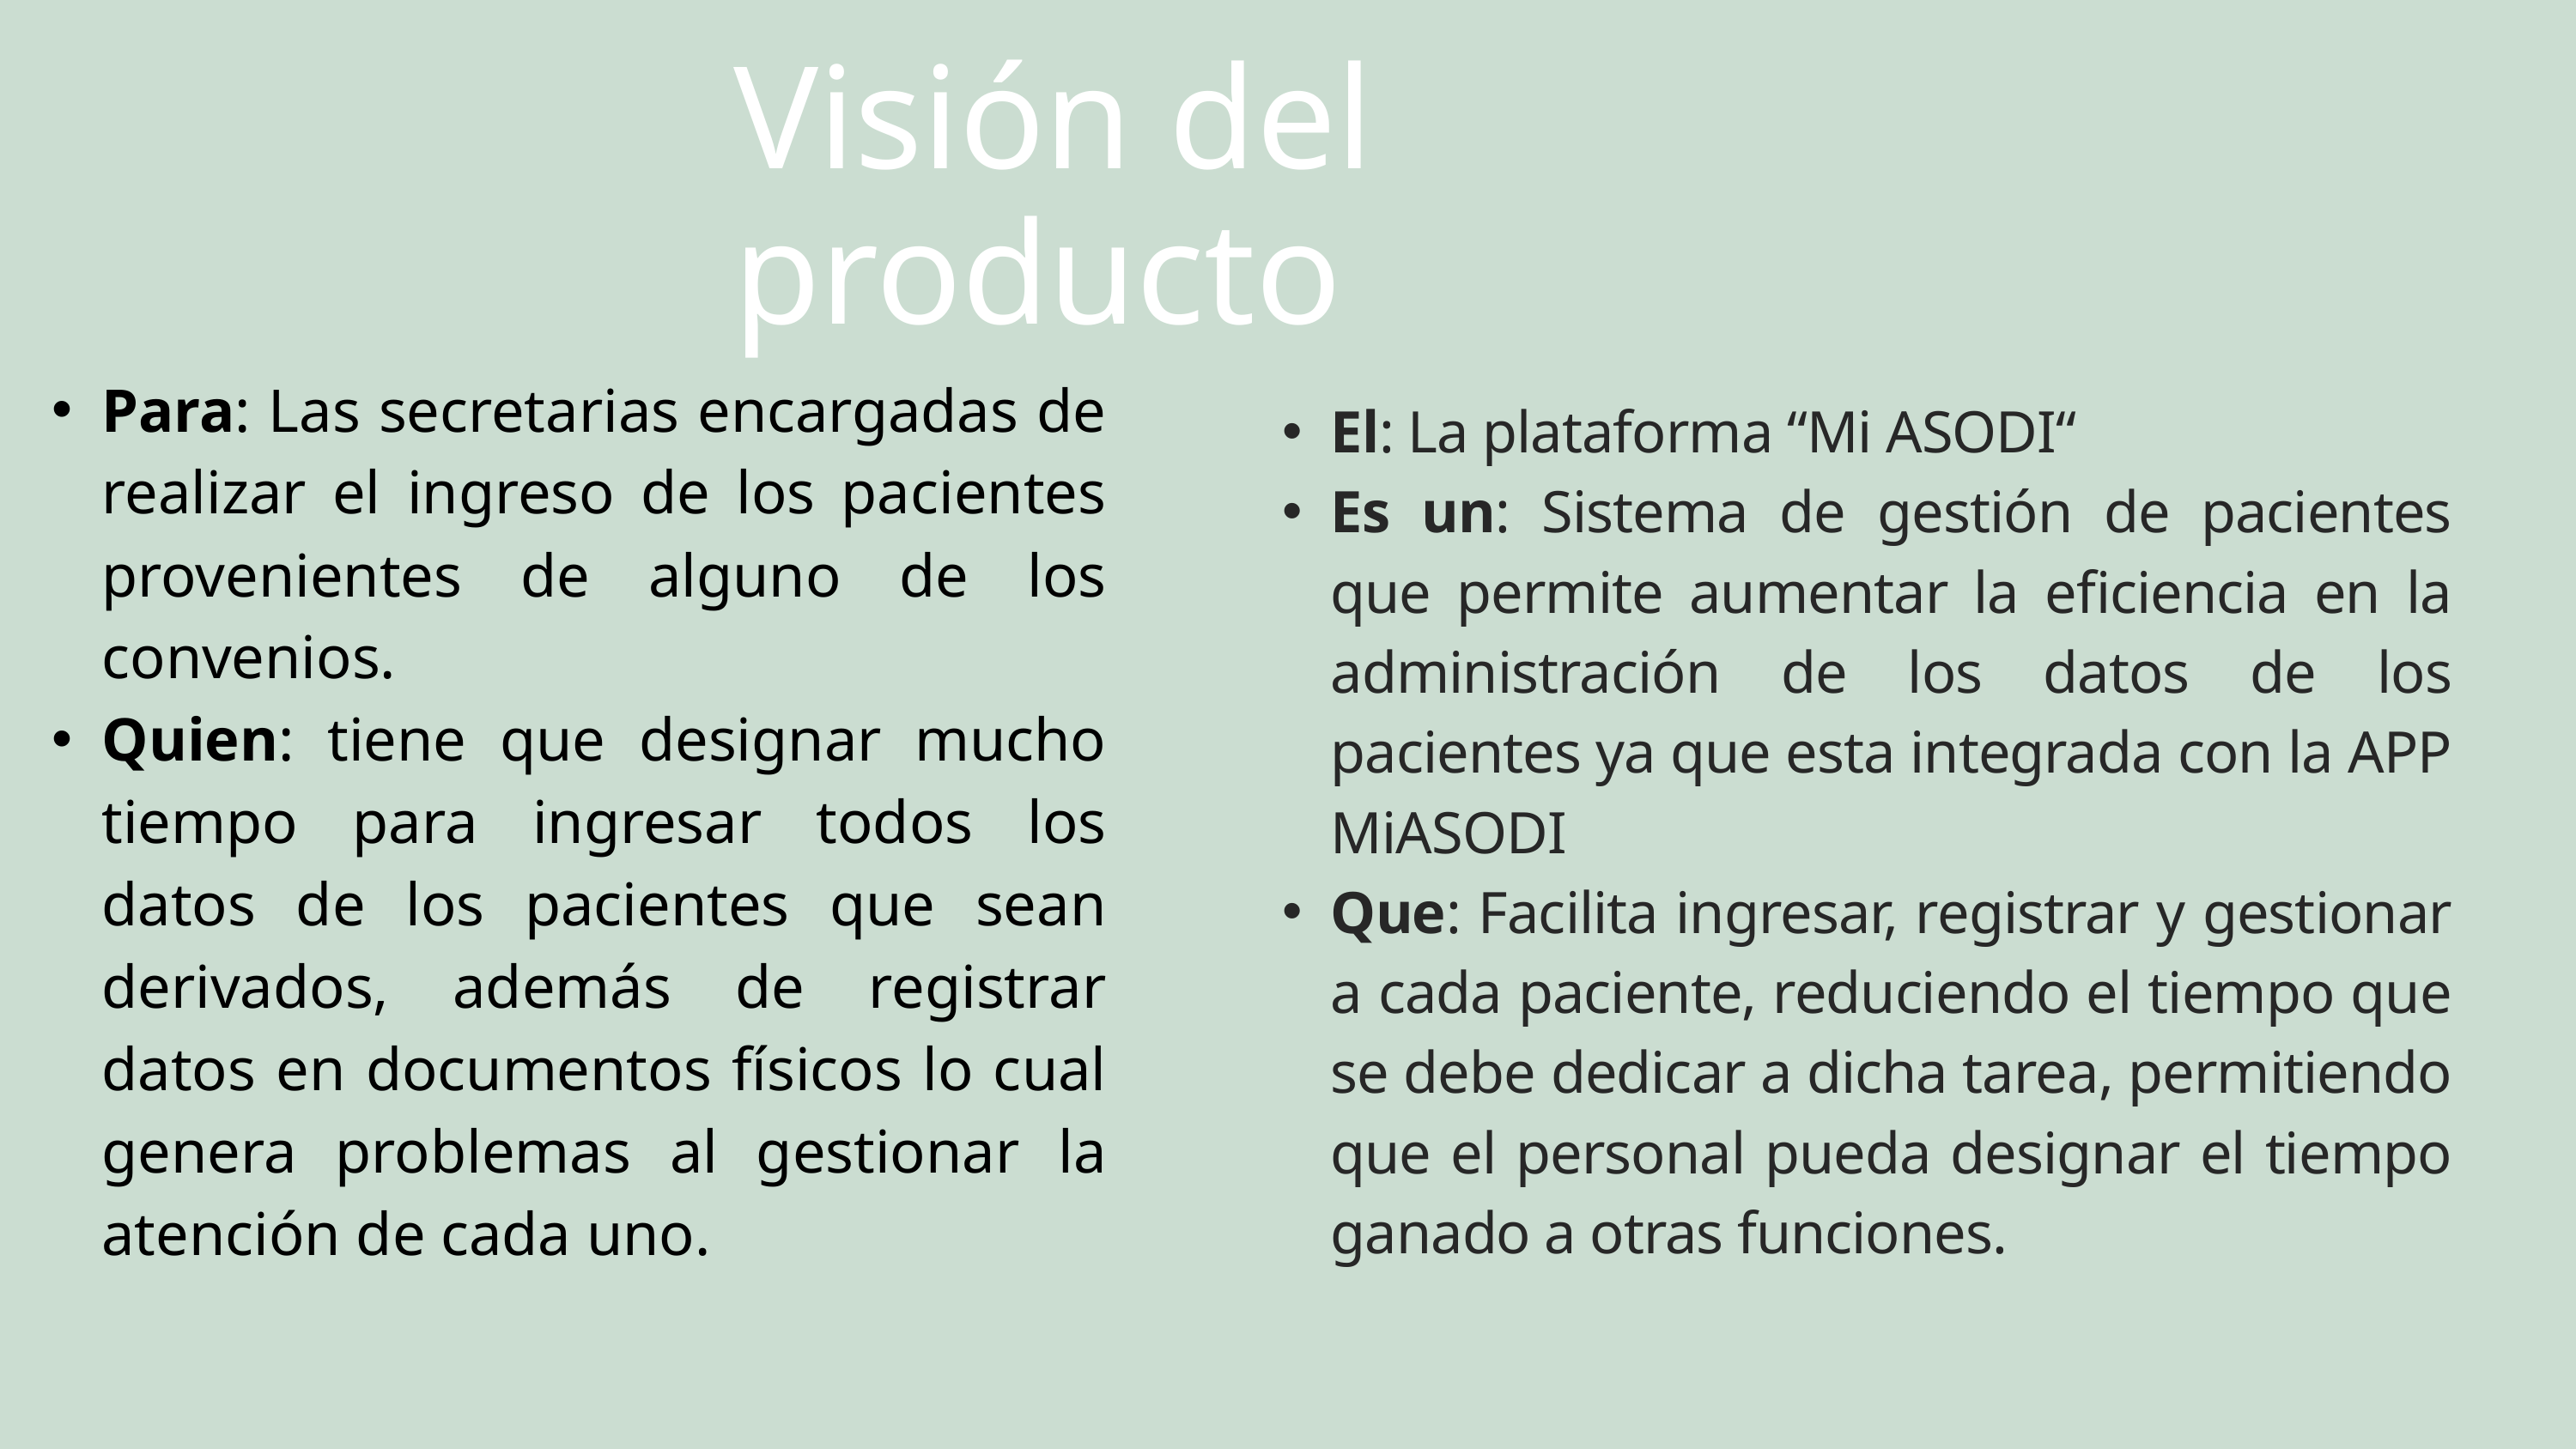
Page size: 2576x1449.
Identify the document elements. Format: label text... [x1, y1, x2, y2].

text_box Para: Las secretarias encargadas de realizar el ingreso de los pacientes provenientes de alguno de los convenios. Quien: tiene que designar mucho tiempo para ingresar todos los datos de los pacientes que sean derivados, además de registrar datos en documentos físicos lo cual genera problemas al gestionar la atención de cada uno. [1, 361, 1108, 1350]
text_box El: La plataforma “Mi ASODI“ Es un: Sistema de gestión de pacientes que permite aumentar la eficiencia en la administración de los datos de los pacientes ya que esta integrada con la APP MiASODI Que: Facilita ingresar, registrar y gestionar a cada paciente, reduciendo el tiempo que se debe dedicar a dicha tarea, permitiendo que el personal pueda designar el tiempo ganado a otras funciones. [1233, 384, 2452, 1346]
text_box Visión del producto [733, 40, 1843, 353]
